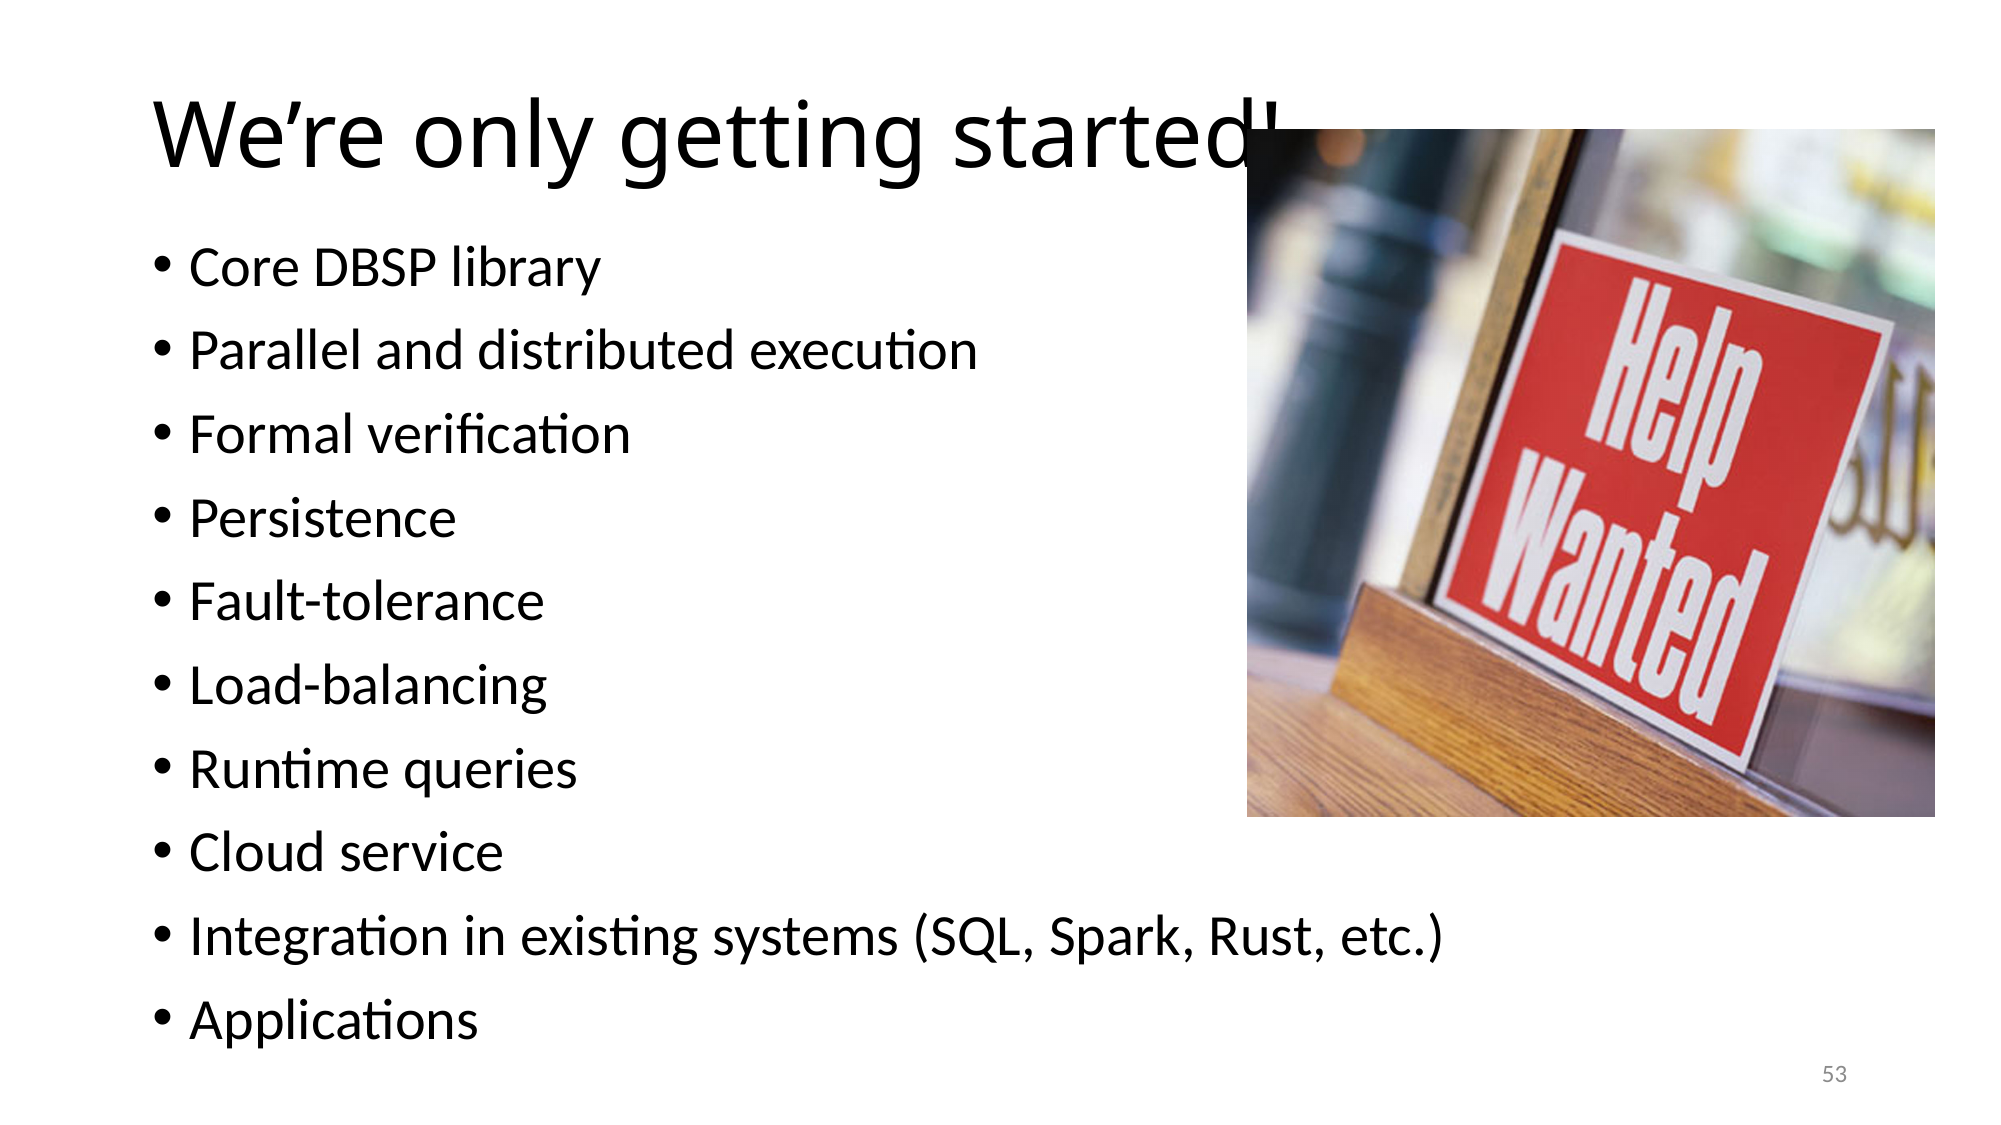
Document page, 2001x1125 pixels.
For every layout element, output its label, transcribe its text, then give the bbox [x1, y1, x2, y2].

title We’re only getting started! [137, 59, 1863, 216]
list Core DBSP library Parallel and distributed execution Formal verification Persistence Fault-tolerance Load-balancing Runtime queries Cloud service Integration in existing systems (SQL, Spark, Rust, etc.) Applications [137, 228, 1863, 1103]
picture [1247, 129, 1935, 817]
